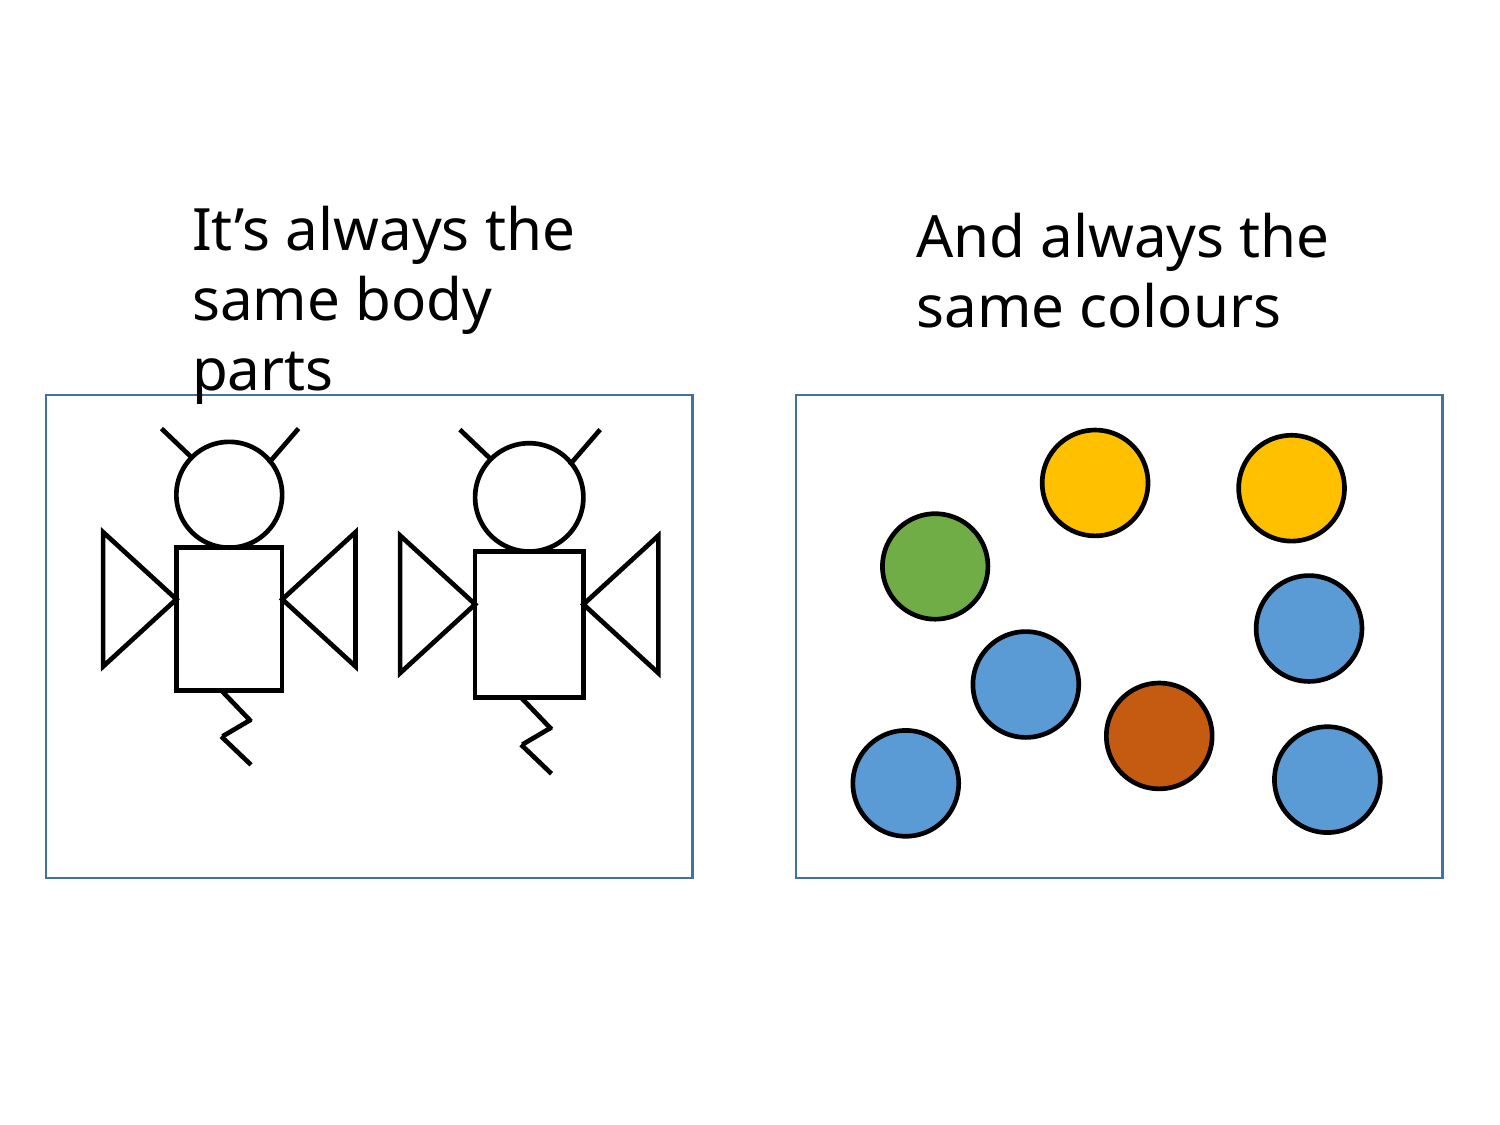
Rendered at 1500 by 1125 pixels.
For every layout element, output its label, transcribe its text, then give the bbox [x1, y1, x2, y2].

text_box And always the same colours [901, 191, 1347, 347]
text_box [459, 429, 491, 459]
text_box [1237, 434, 1346, 543]
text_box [569, 429, 601, 465]
text_box [1273, 725, 1382, 834]
text_box [971, 630, 1080, 739]
text_box [45, 394, 694, 879]
text_box [1041, 429, 1150, 537]
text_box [268, 428, 299, 464]
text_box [221, 736, 252, 765]
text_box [221, 690, 252, 722]
text_box It’s always the same body parts [177, 184, 623, 410]
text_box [222, 719, 252, 736]
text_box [161, 428, 192, 458]
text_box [520, 744, 552, 774]
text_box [522, 727, 552, 744]
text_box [520, 697, 552, 730]
text_box [851, 729, 960, 838]
text_box [1255, 574, 1364, 683]
text_box [795, 394, 1444, 879]
text_box [1105, 681, 1214, 790]
